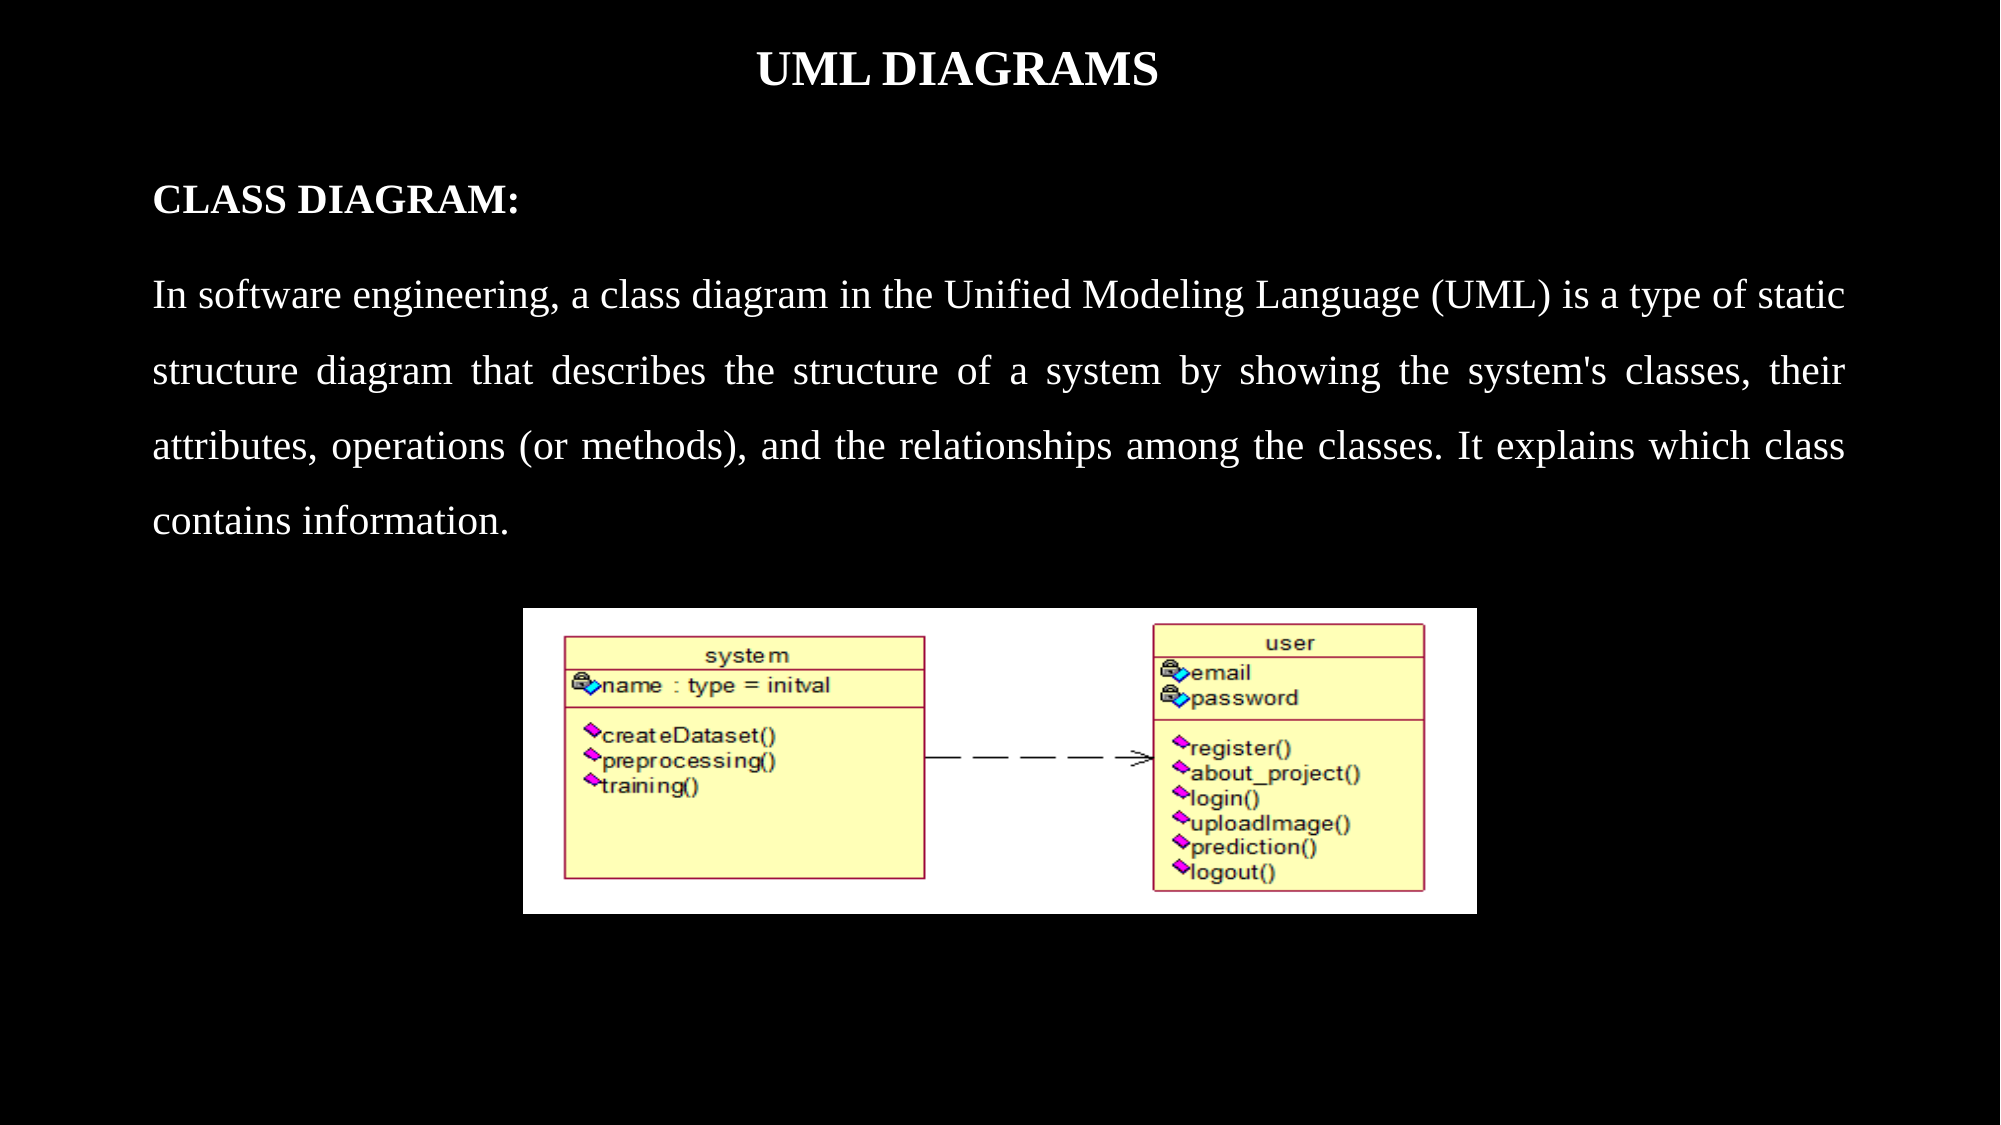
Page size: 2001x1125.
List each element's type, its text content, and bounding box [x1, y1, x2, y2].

title UML DIAGRAMS [684, 21, 1232, 118]
picture [523, 608, 1477, 914]
list CLASS DIAGRAM: In software engineering, a class diagram in the Unified Modeling Language (UML) is a type of static structure diagram that describes the structure of a system by showing the system's classes, their attributes, operations (or methods), and the relationships among the classes. It explains which class contains information. [137, 138, 1863, 1079]
